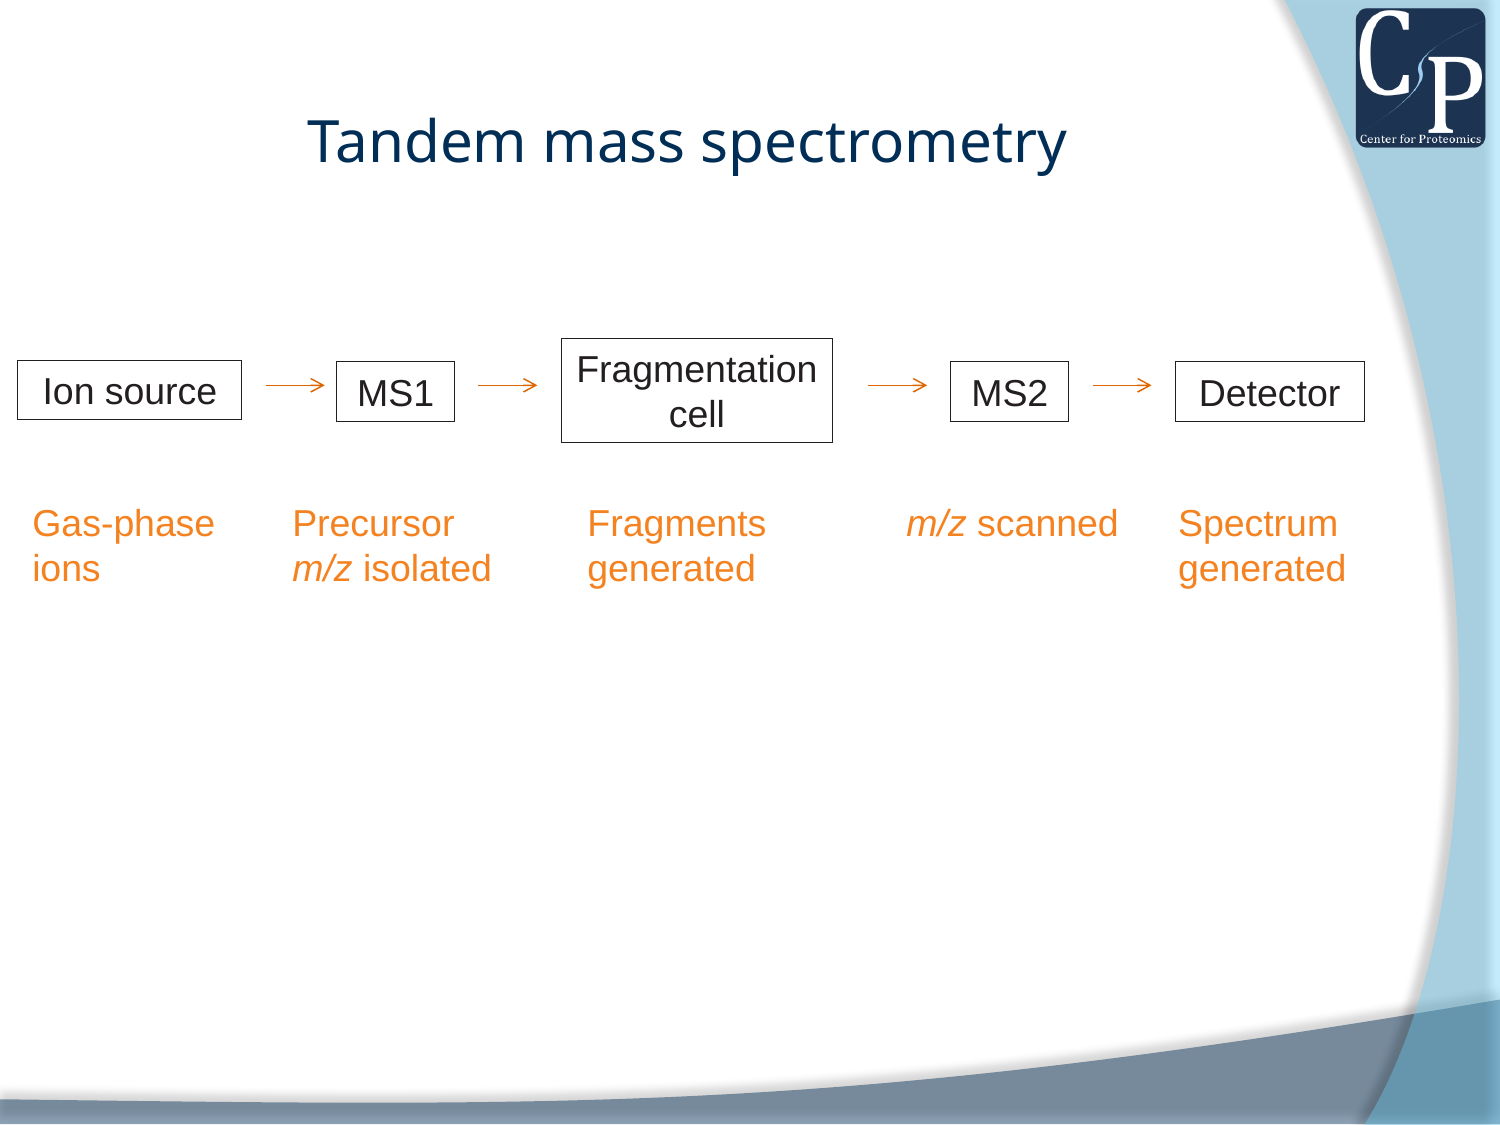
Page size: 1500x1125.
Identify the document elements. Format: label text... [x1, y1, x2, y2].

title Tandem mass spectrometry [75, 45, 1300, 233]
text_box Ion source [17, 360, 242, 420]
text_box Fragments generated [572, 491, 809, 597]
text_box Spectrum generated [1163, 491, 1412, 597]
picture [1352, 7, 1488, 148]
text_box MS2 [950, 361, 1069, 422]
text_box Gas-phase ions [17, 491, 242, 597]
text_box MS1 [336, 361, 455, 422]
text_box m/z scanned [891, 491, 1140, 552]
text_box Precursor m/z isolated [277, 491, 514, 597]
text_box Fragmentation cell [561, 338, 833, 443]
text_box Detector [1175, 361, 1365, 422]
